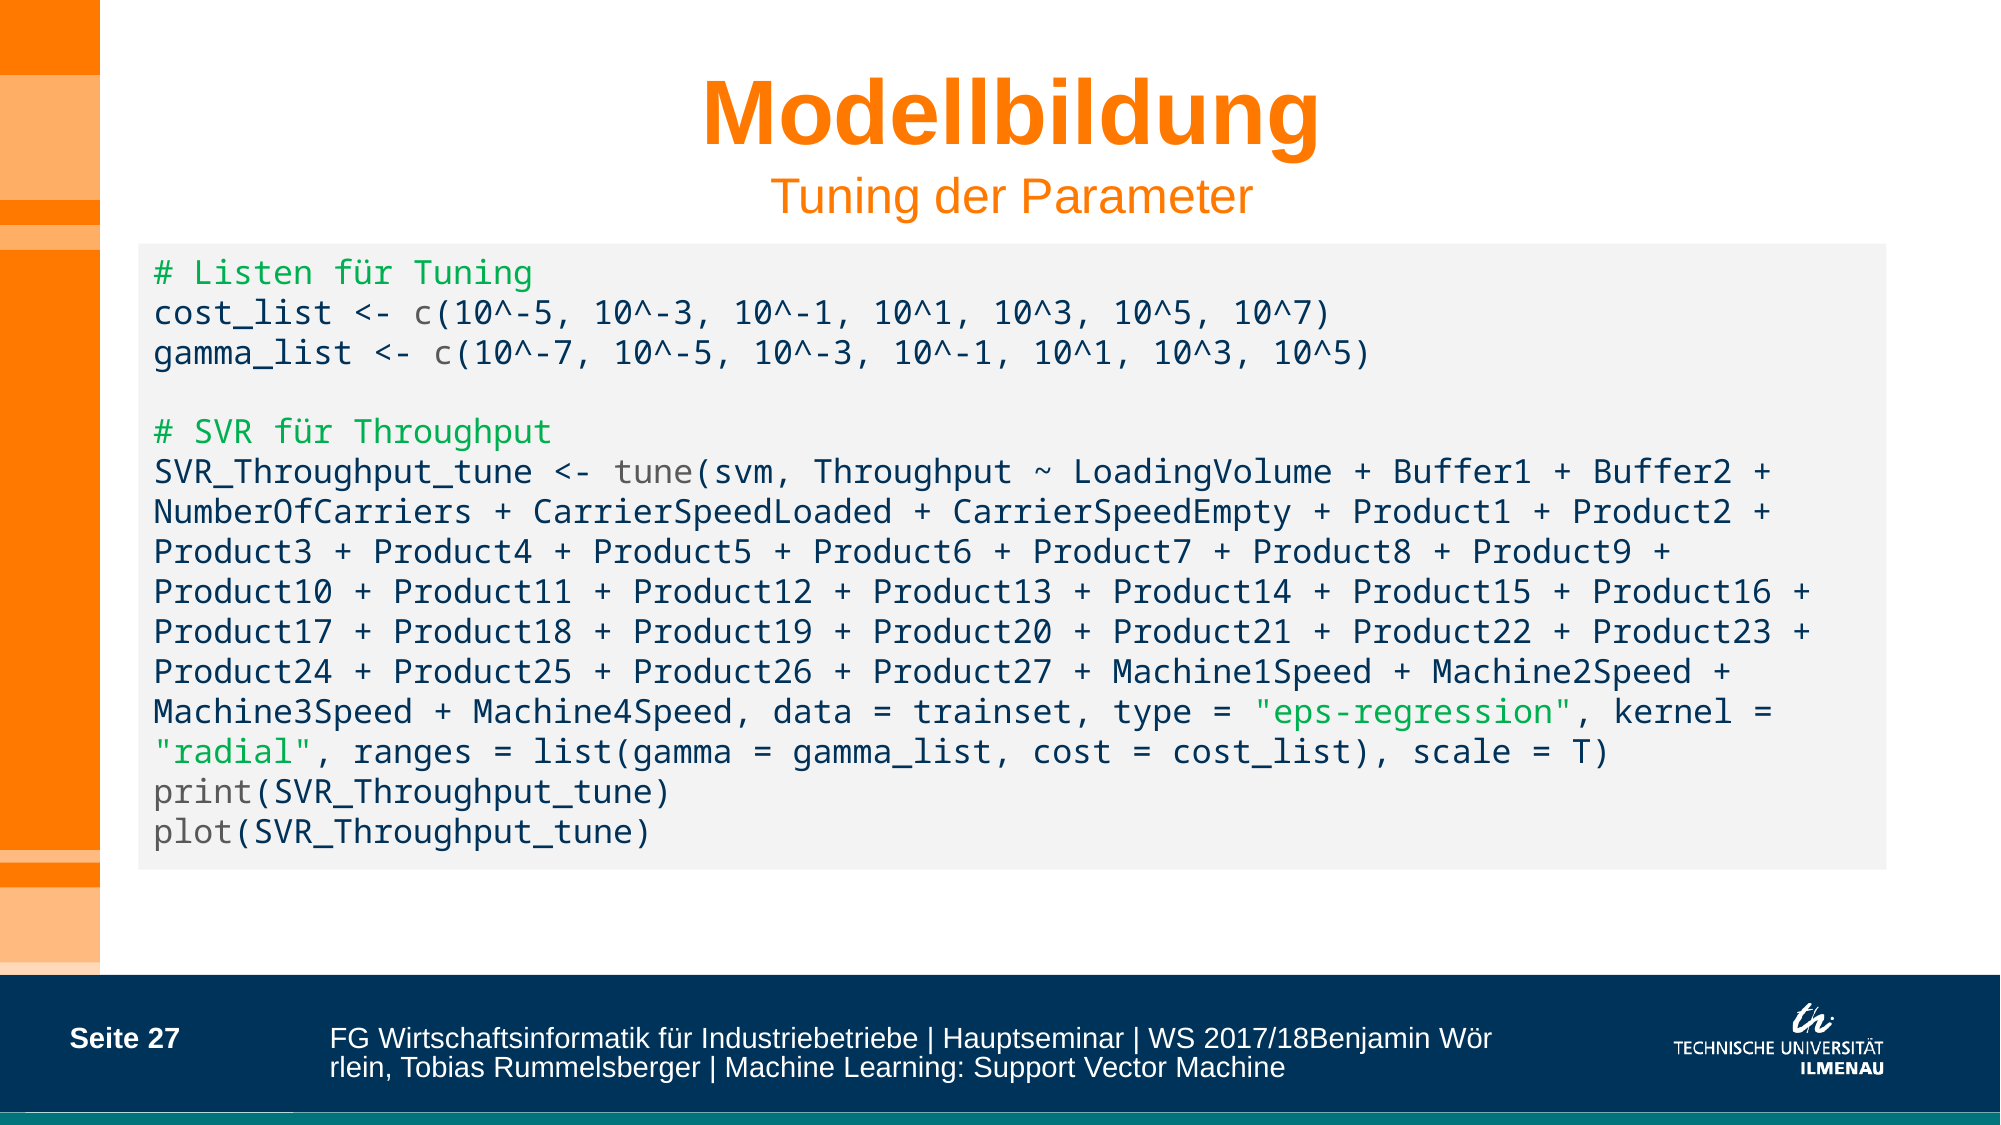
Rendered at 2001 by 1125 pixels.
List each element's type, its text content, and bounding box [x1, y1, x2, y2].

footer FG Wirtschaftsinformatik für Industriebetriebe | Hauptseminar | WS 2017/18 Benjamin Wörrlein, Tobias Rummelsberger | Machine Learning: Support Vector Machine [473, 1011, 1511, 1125]
slide_number Seite 27 [54, 1011, 473, 1125]
picture [1673, 1003, 1884, 1075]
title Modellbildung Tuning der Parameter [125, 20, 1899, 256]
text_box # Listen für Tuning cost_list <- c(10^-5, 10^-3, 10^-1, 10^1, 10^3, 10^5, 10^7) gamma_list <- c(10^-7, 10^-5, 10^-3, 10^-1, 10^1, 10^3, 10^5) # SVR für Throughput SVR_Throughput_tune <- tune(svm, Throughput ~ LoadingVolume + Buffer1 + Buffer2 + NumberOfCarriers + CarrierSpeedLoaded + CarrierSpeedEmpty + Product1 + Product2 + Product3 + Product4 + Product5 + Product6 + Product7 + Product8 + Product9 + Product10 + Product11 + Product12 + Product13 + Product14 + Product15 + Product16 + Product17 + Product18 + Product19 + Product20 + Product21 + Product22 + Product23 + Product24 + Product25 + Product26 + Product27 + Machine1Speed + Machine2Speed + Machine3Speed + Machine4Speed, data = trainset, type = "eps-regression", kernel = "radial", ranges = list(gamma = gamma_list, cost = cost_list), scale = T) print(SVR_Throughput_tune) plot(SVR_Throughput_tune) [138, 243, 1887, 870]
